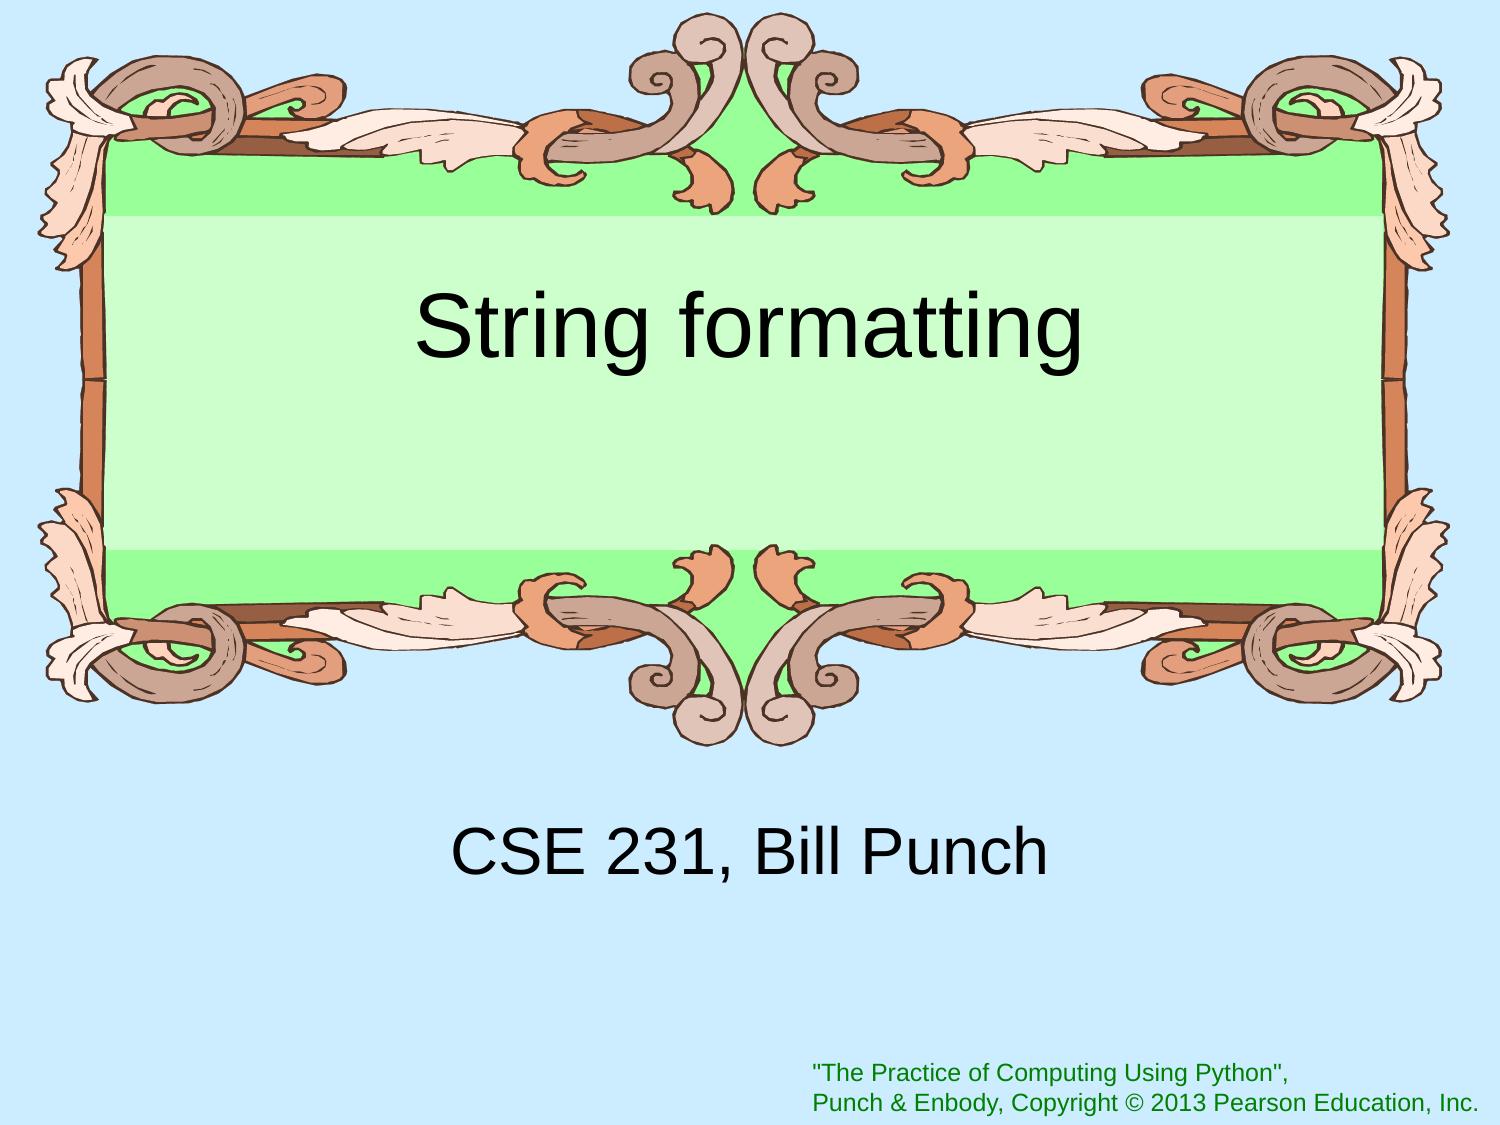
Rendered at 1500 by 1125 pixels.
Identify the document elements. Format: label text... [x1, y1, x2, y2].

title String formatting [112, 200, 1388, 442]
subtitle CSE 231, Bill Punch [225, 800, 1275, 1088]
